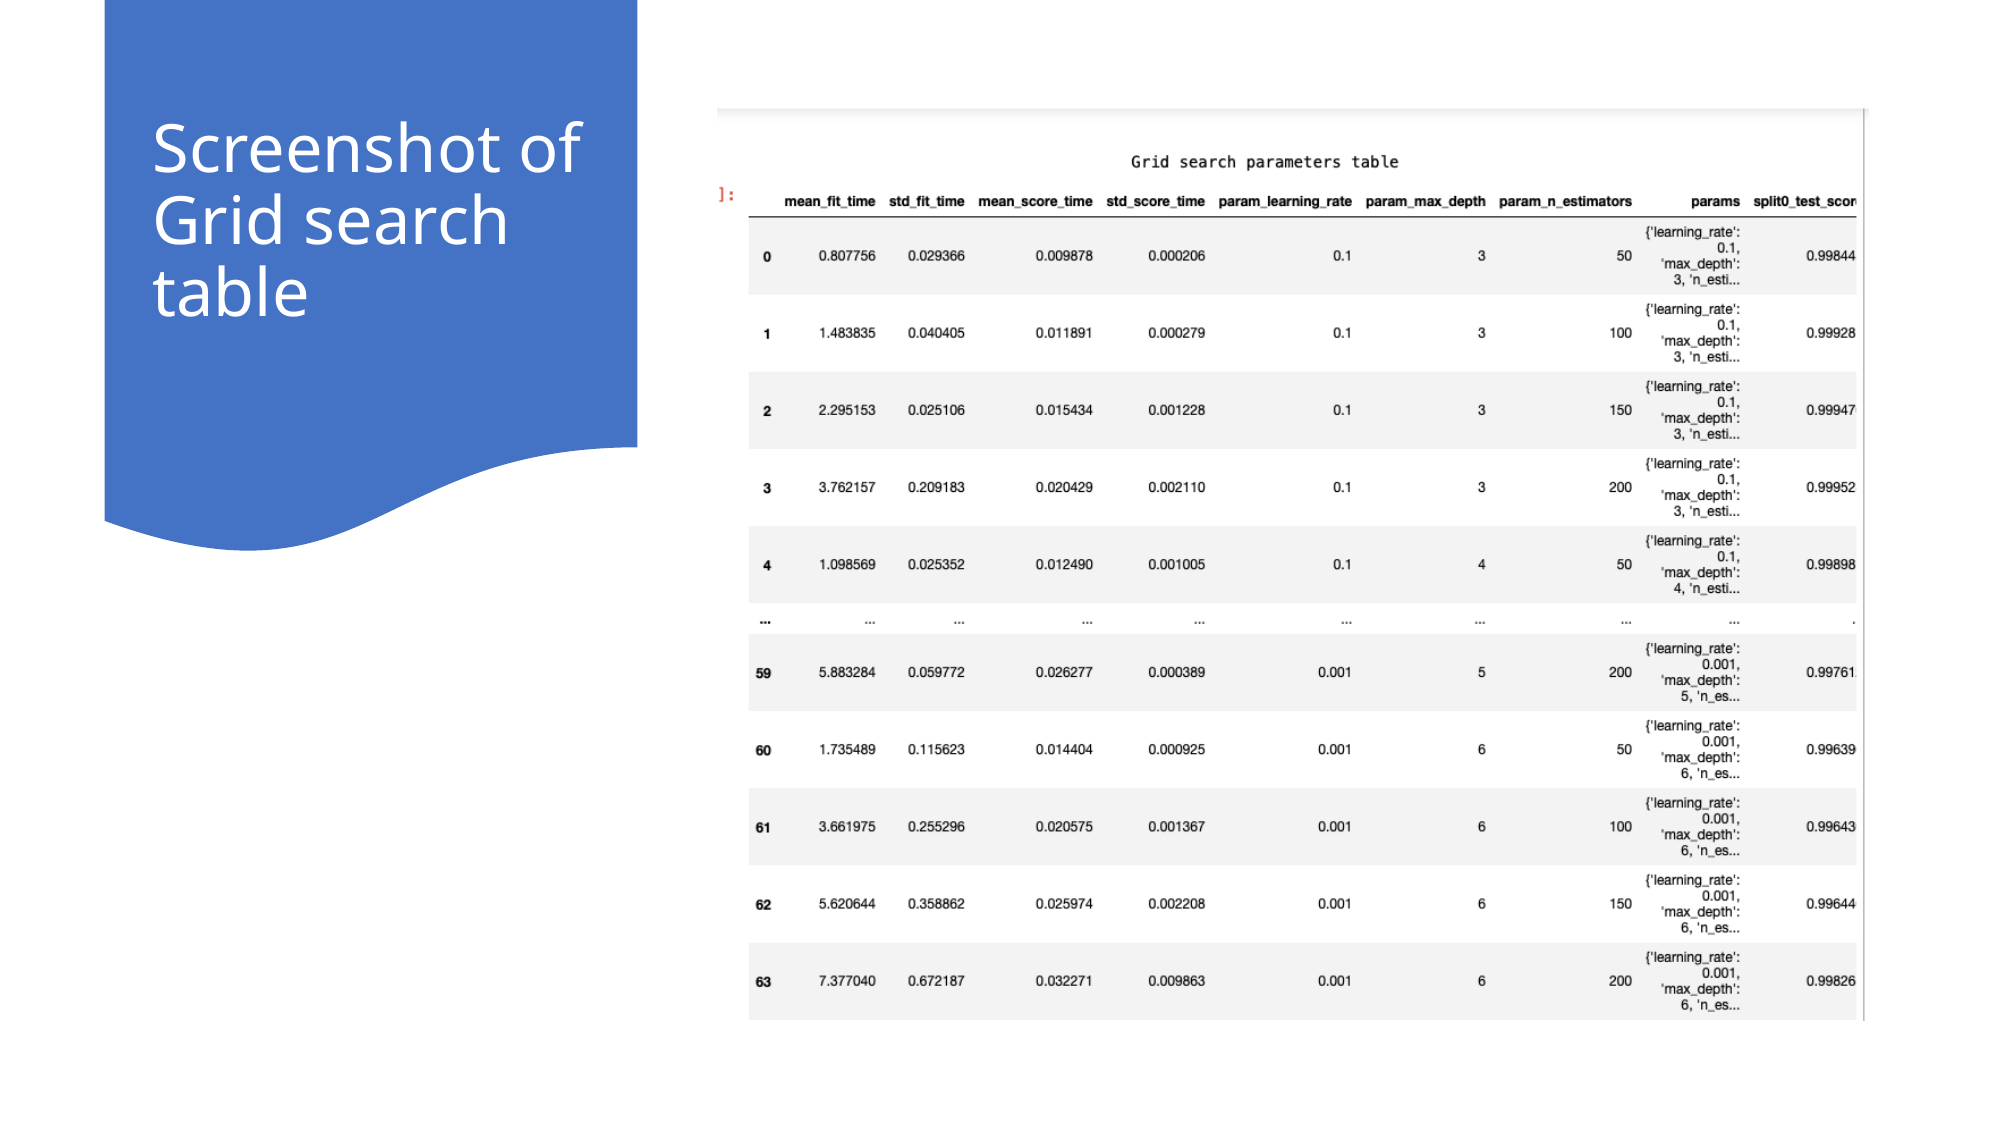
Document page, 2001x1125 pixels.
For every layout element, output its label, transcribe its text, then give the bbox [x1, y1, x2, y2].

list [717, 104, 1869, 1021]
text_box [103, 0, 639, 552]
title Screenshot of Grid search table [137, 28, 604, 417]
